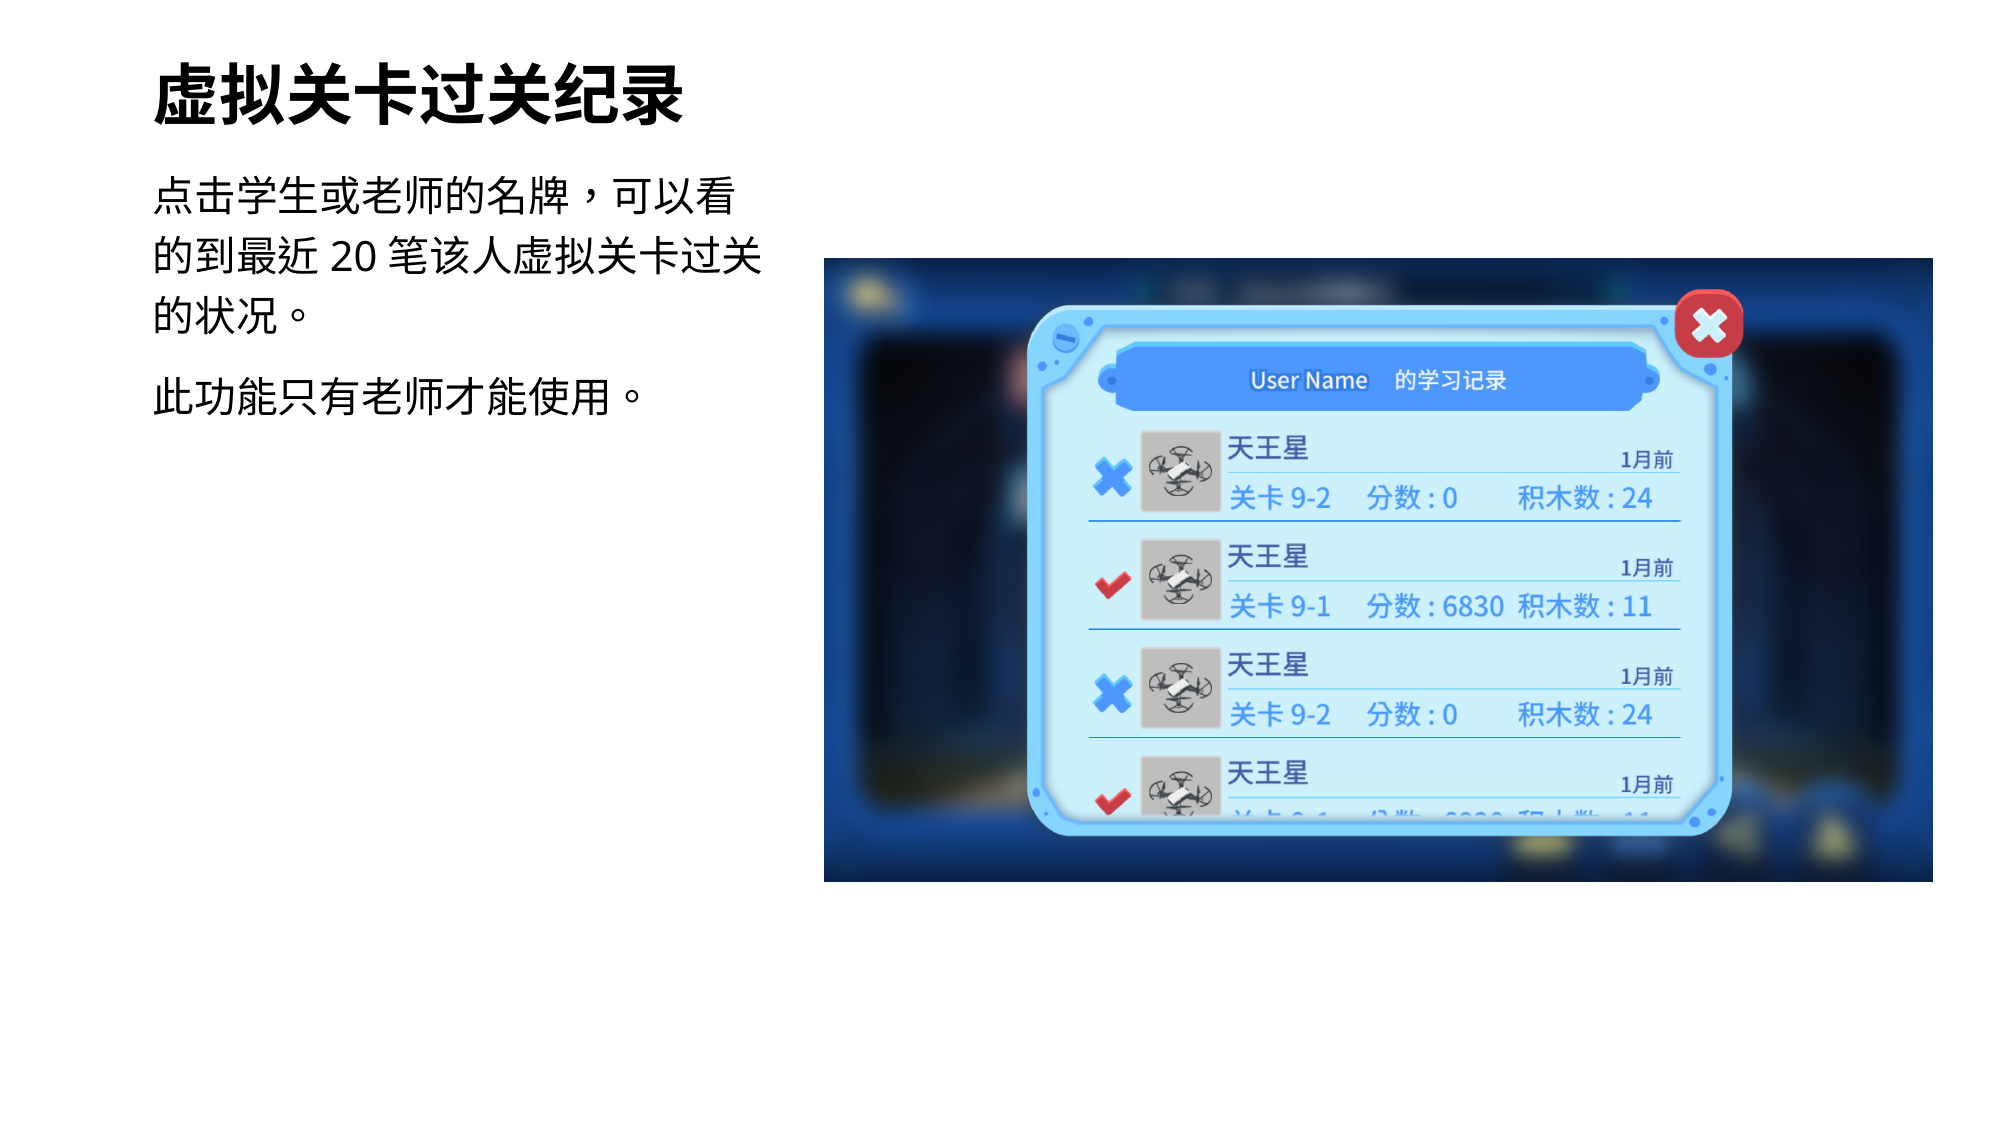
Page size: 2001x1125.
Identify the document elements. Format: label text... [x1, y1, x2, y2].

list 点击学生或老师的名牌，可以看的到最近20笔该人虚拟关卡过关的状况。 此功能只有老师才能使用。 [137, 151, 783, 1074]
title 虚拟关卡过关纪录 [137, 40, 783, 142]
picture [824, 258, 1933, 882]
